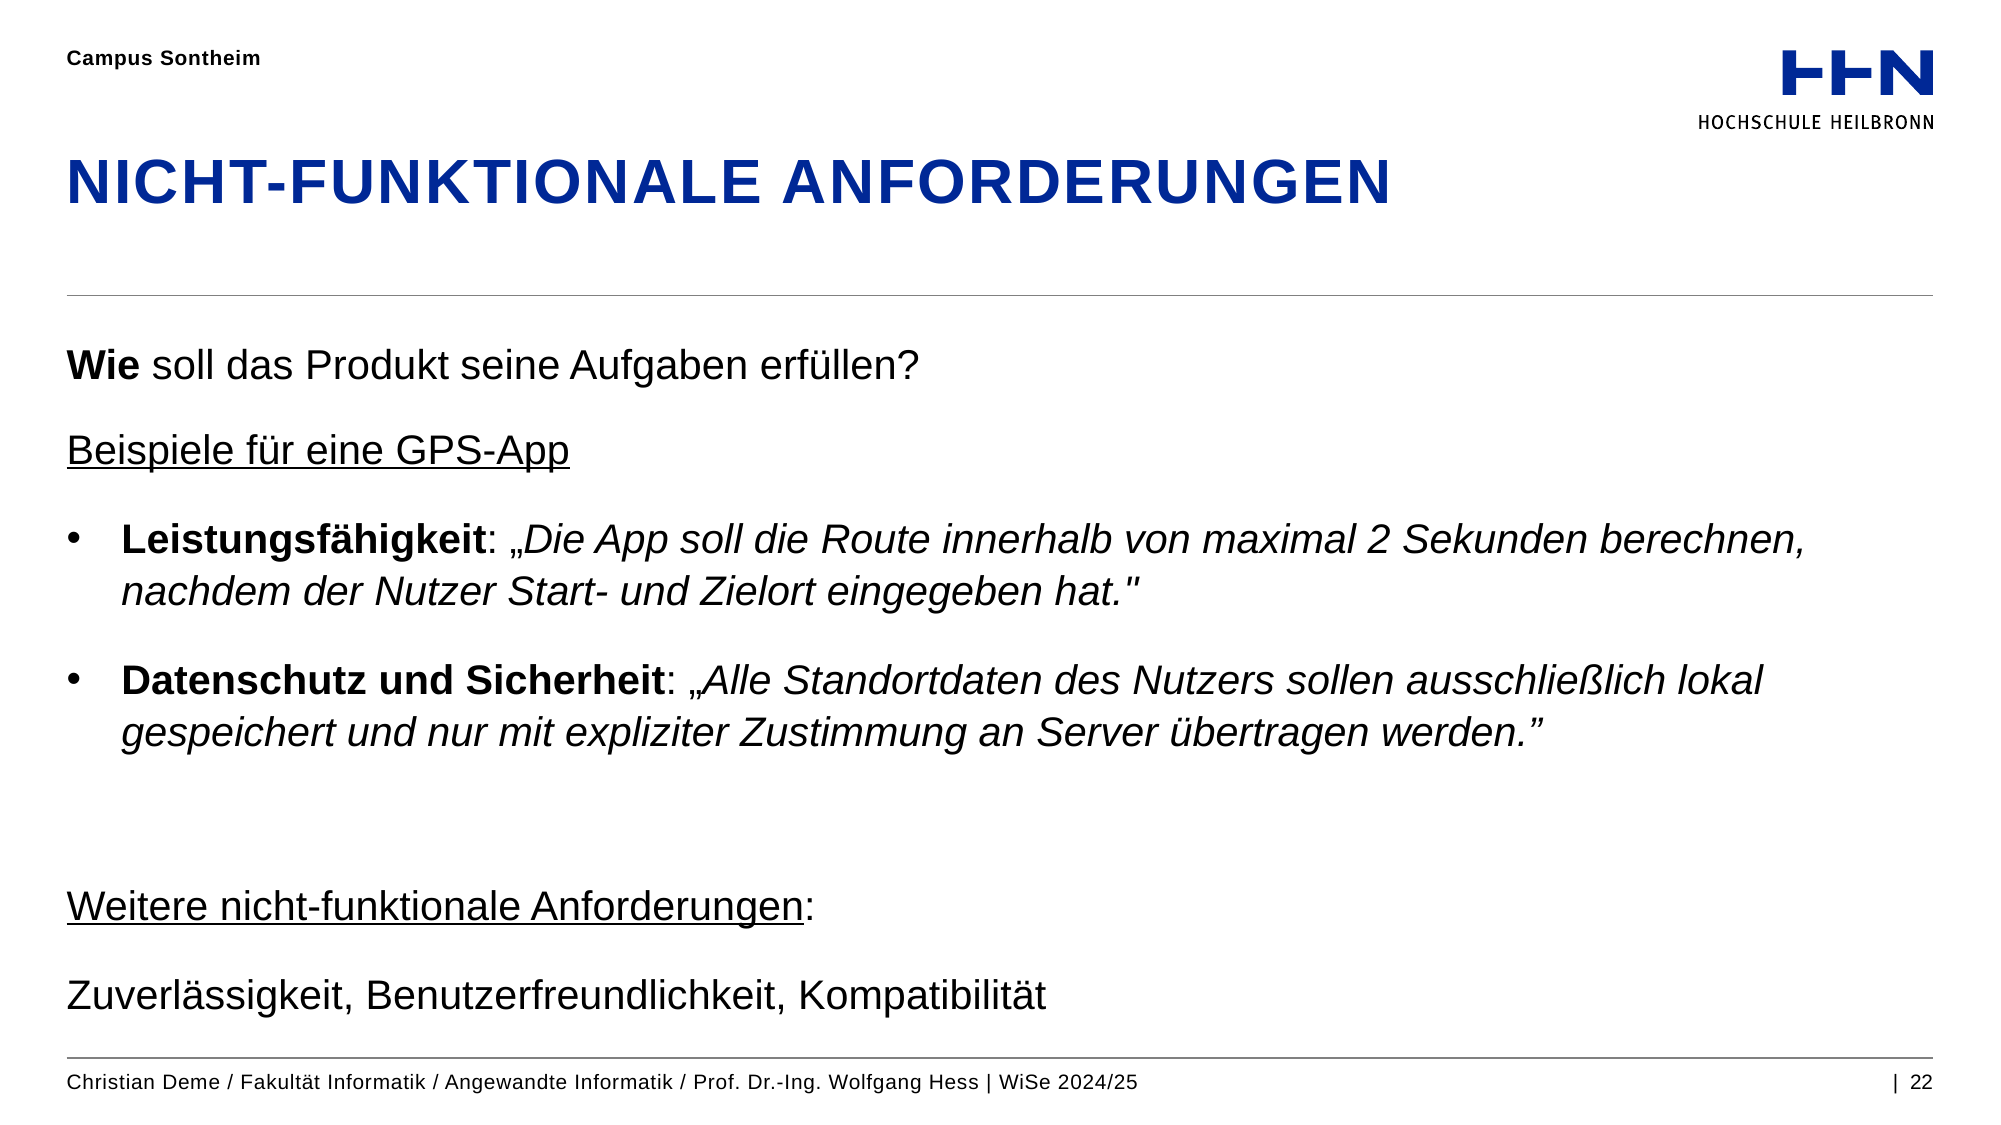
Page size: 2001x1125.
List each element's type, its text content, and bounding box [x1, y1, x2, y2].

list Beispiele für eine GPS-App Leistungsfähigkeit: „Die App soll die Route innerhalb von maximal 2 Sekunden berechnen, nachdem der Nutzer Start- und Zielort eingegeben hat." Datenschutz und Sicherheit: „Alle Standortdaten des Nutzers sollen ausschließlich lokal gespeichert und nur mit expliziter Zustimmung an Server übertragen werden.” Weitere nicht-funktionale Anforderungen: Zuverlässigkeit, Benutzerfreundlichkeit, Kompatibilität [66, 420, 1933, 1025]
list Wie soll das Produkt seine Aufgaben erfüllen? [66, 333, 1933, 399]
footer Christian Deme / Fakultät Informatik / Angewandte Informatik / Prof. Dr.-Ing. Wolfgang Hess | WiSe 2024/25 [66, 1068, 1277, 1105]
slide_number Campus Sontheim [66, 45, 1277, 81]
slide_number | 22 [1621, 1068, 1933, 1105]
title Nicht-Funktionale Anforderungen [66, 147, 1933, 290]
